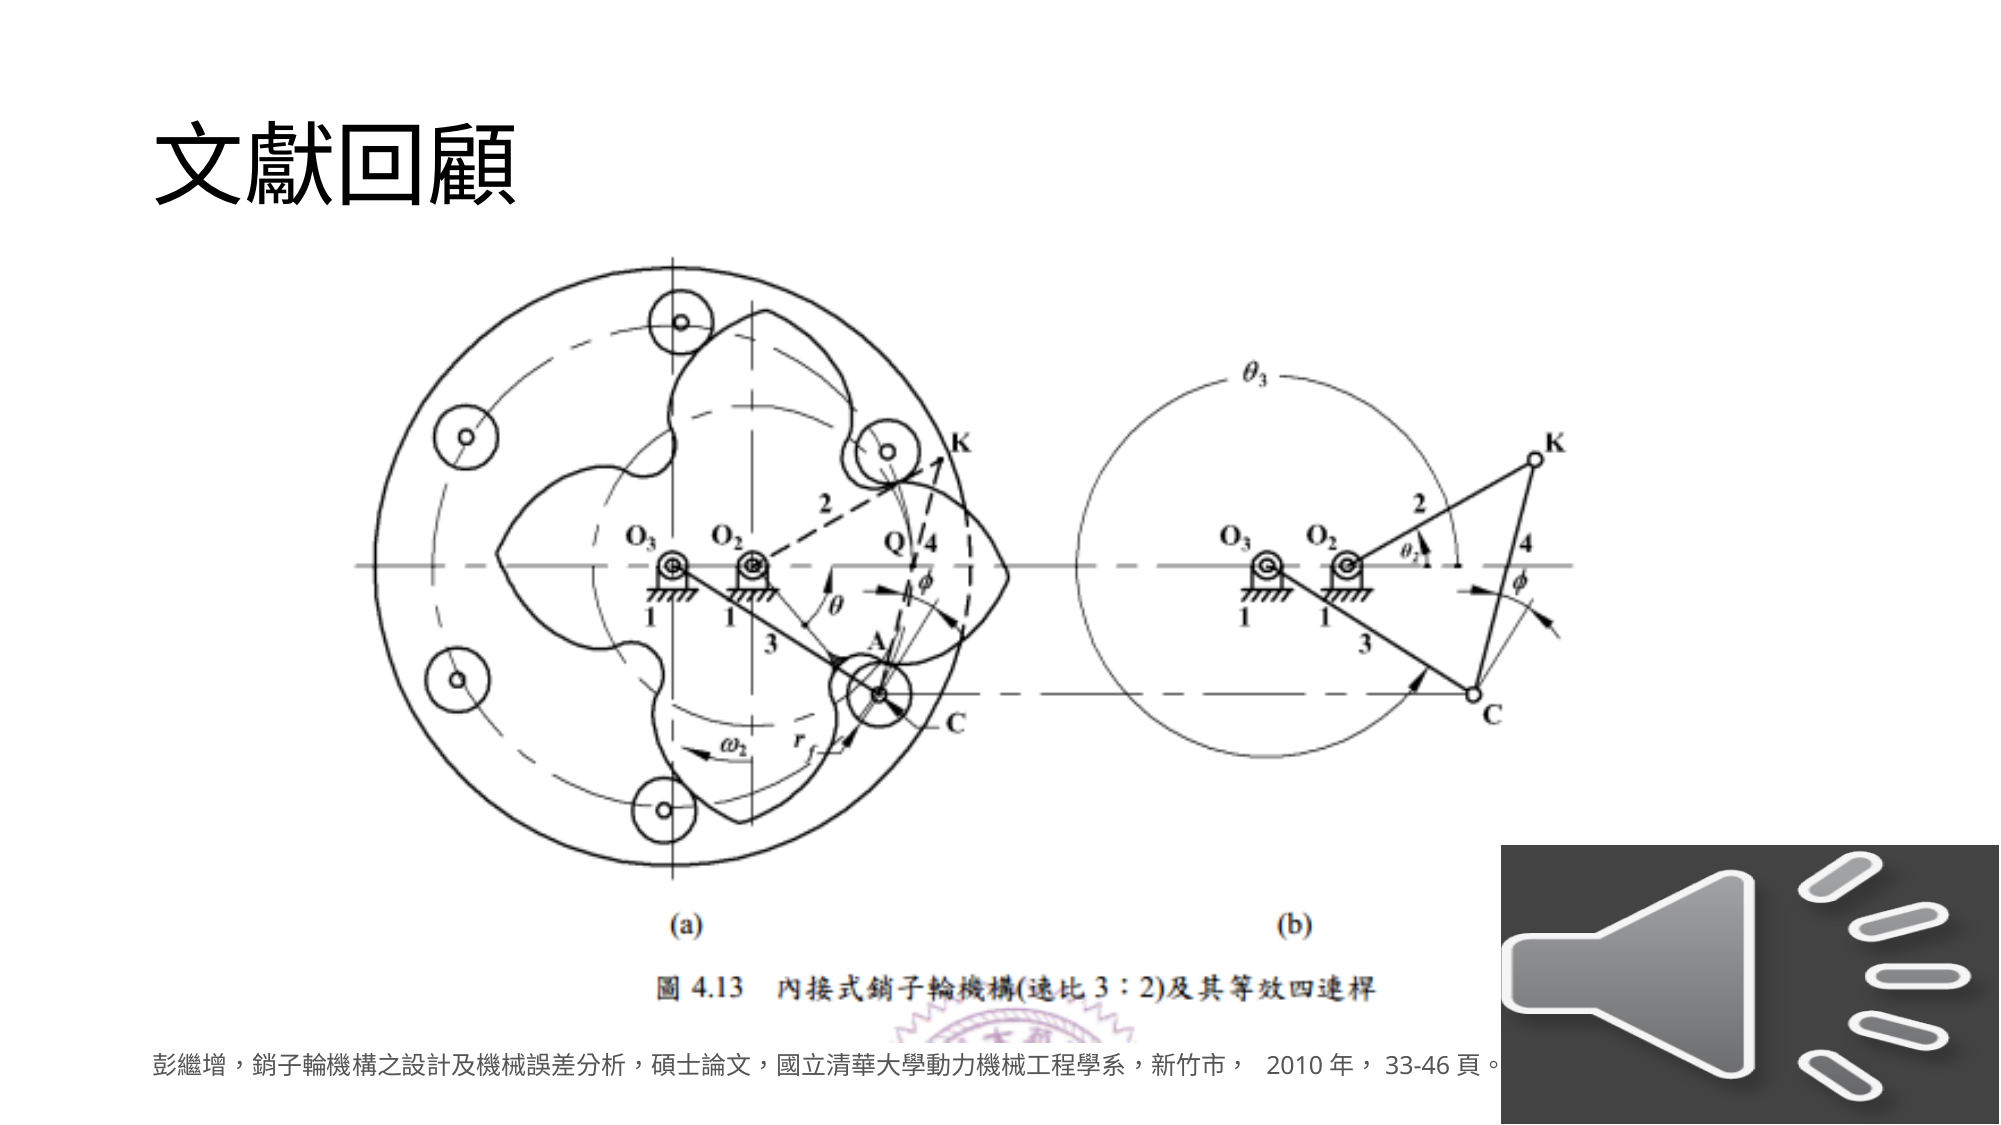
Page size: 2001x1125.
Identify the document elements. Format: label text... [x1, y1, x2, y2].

picture [316, 217, 2000, 1125]
slide_number 8 [1412, 1043, 1499, 1102]
title 文獻回顧 [137, 59, 1863, 278]
footer 彭繼增，銷子輪機構之設計及機械誤差分析，碩士論文，國立清華大學動力機械工程學系，新竹市， 2010年，33-46頁。 [137, 1042, 1499, 1103]
